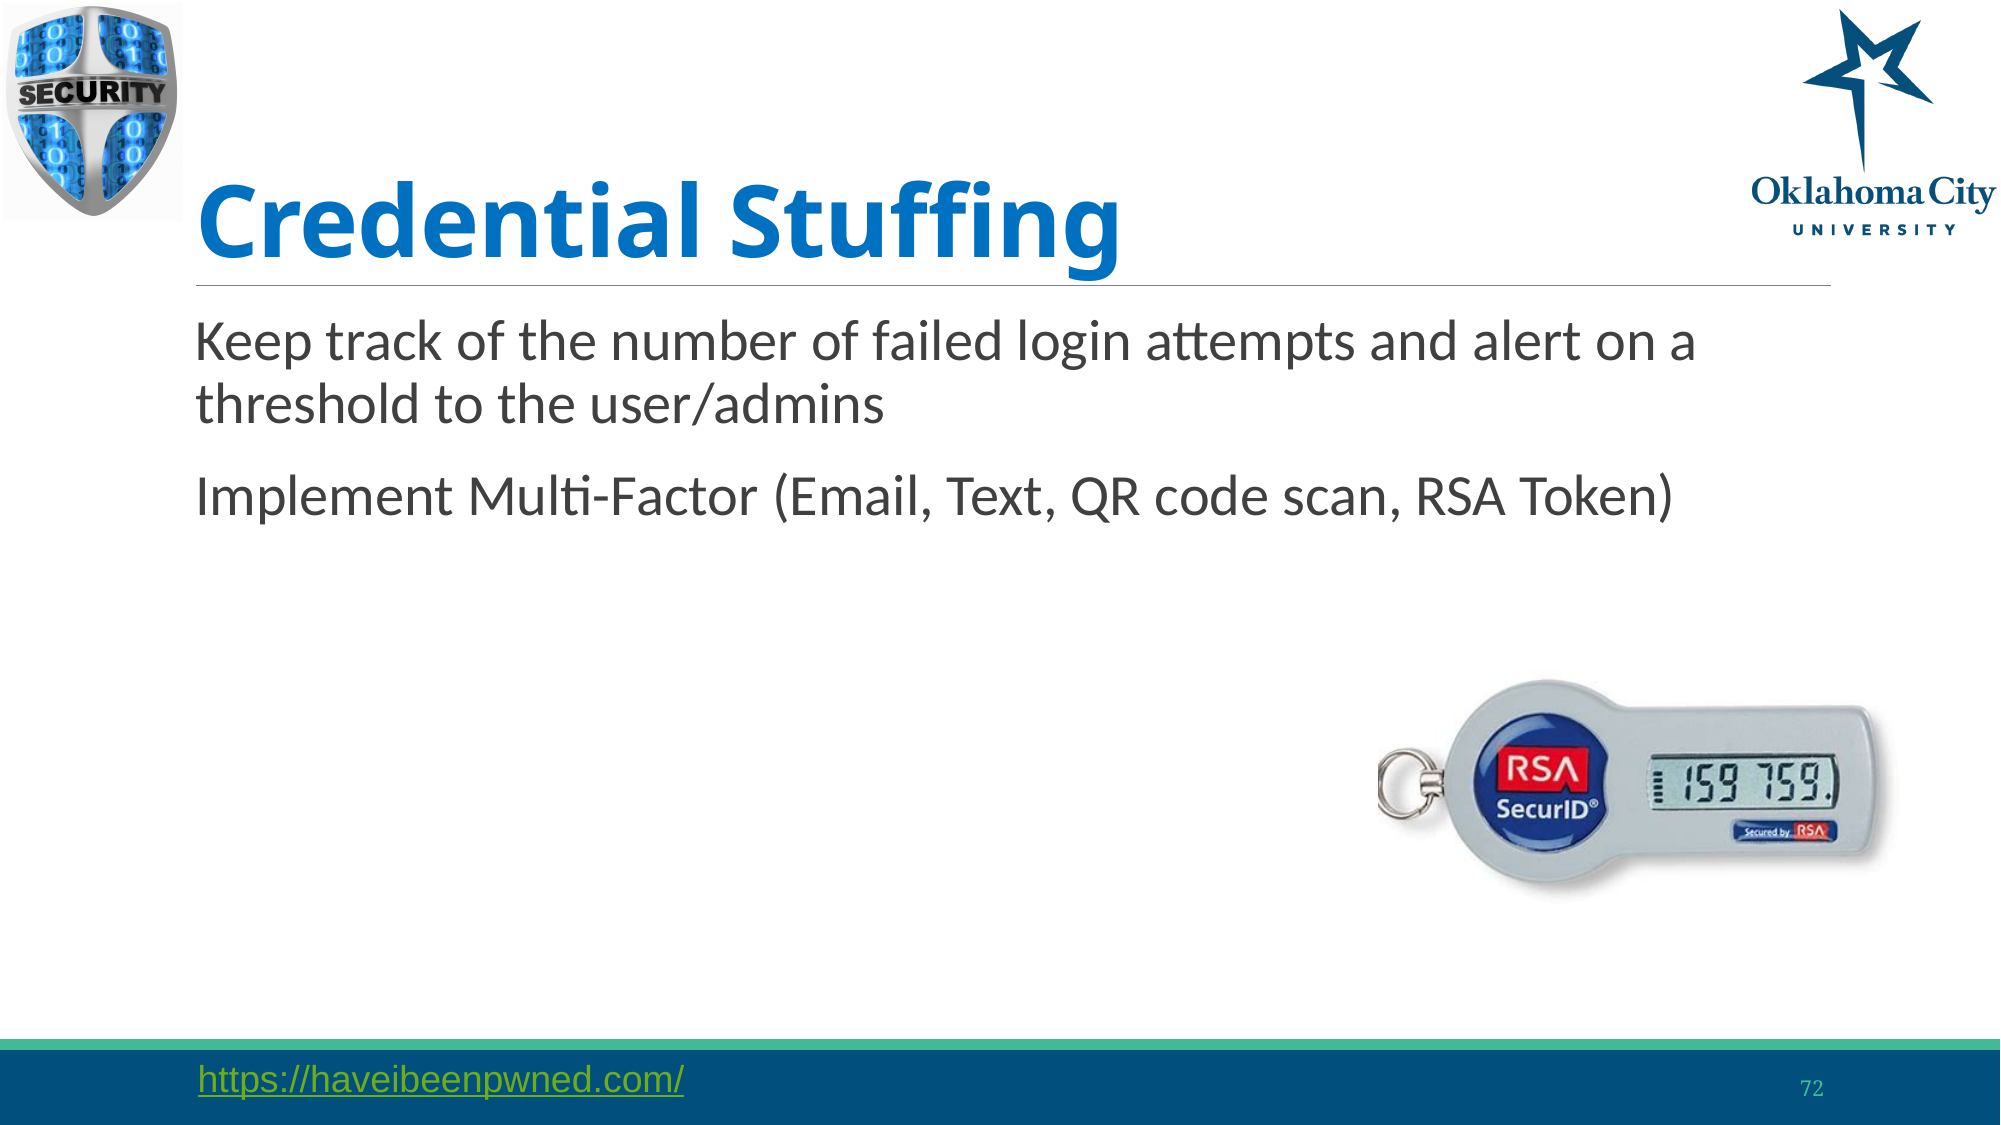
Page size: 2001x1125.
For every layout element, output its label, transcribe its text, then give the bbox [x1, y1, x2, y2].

slide_number 72 [1624, 1059, 1840, 1120]
picture [1378, 632, 1918, 947]
list Keep track of the number of failed login attempts and alert on a threshold to the user/admins Implement Multi-Factor (Email, Text, QR code scan, RSA Token) [180, 302, 1830, 963]
text_box https://haveibeenpwned.com/ [183, 1047, 700, 1108]
title Credential Stuffing [180, 47, 1830, 285]
picture [1740, 0, 2001, 246]
picture [2, 3, 183, 221]
